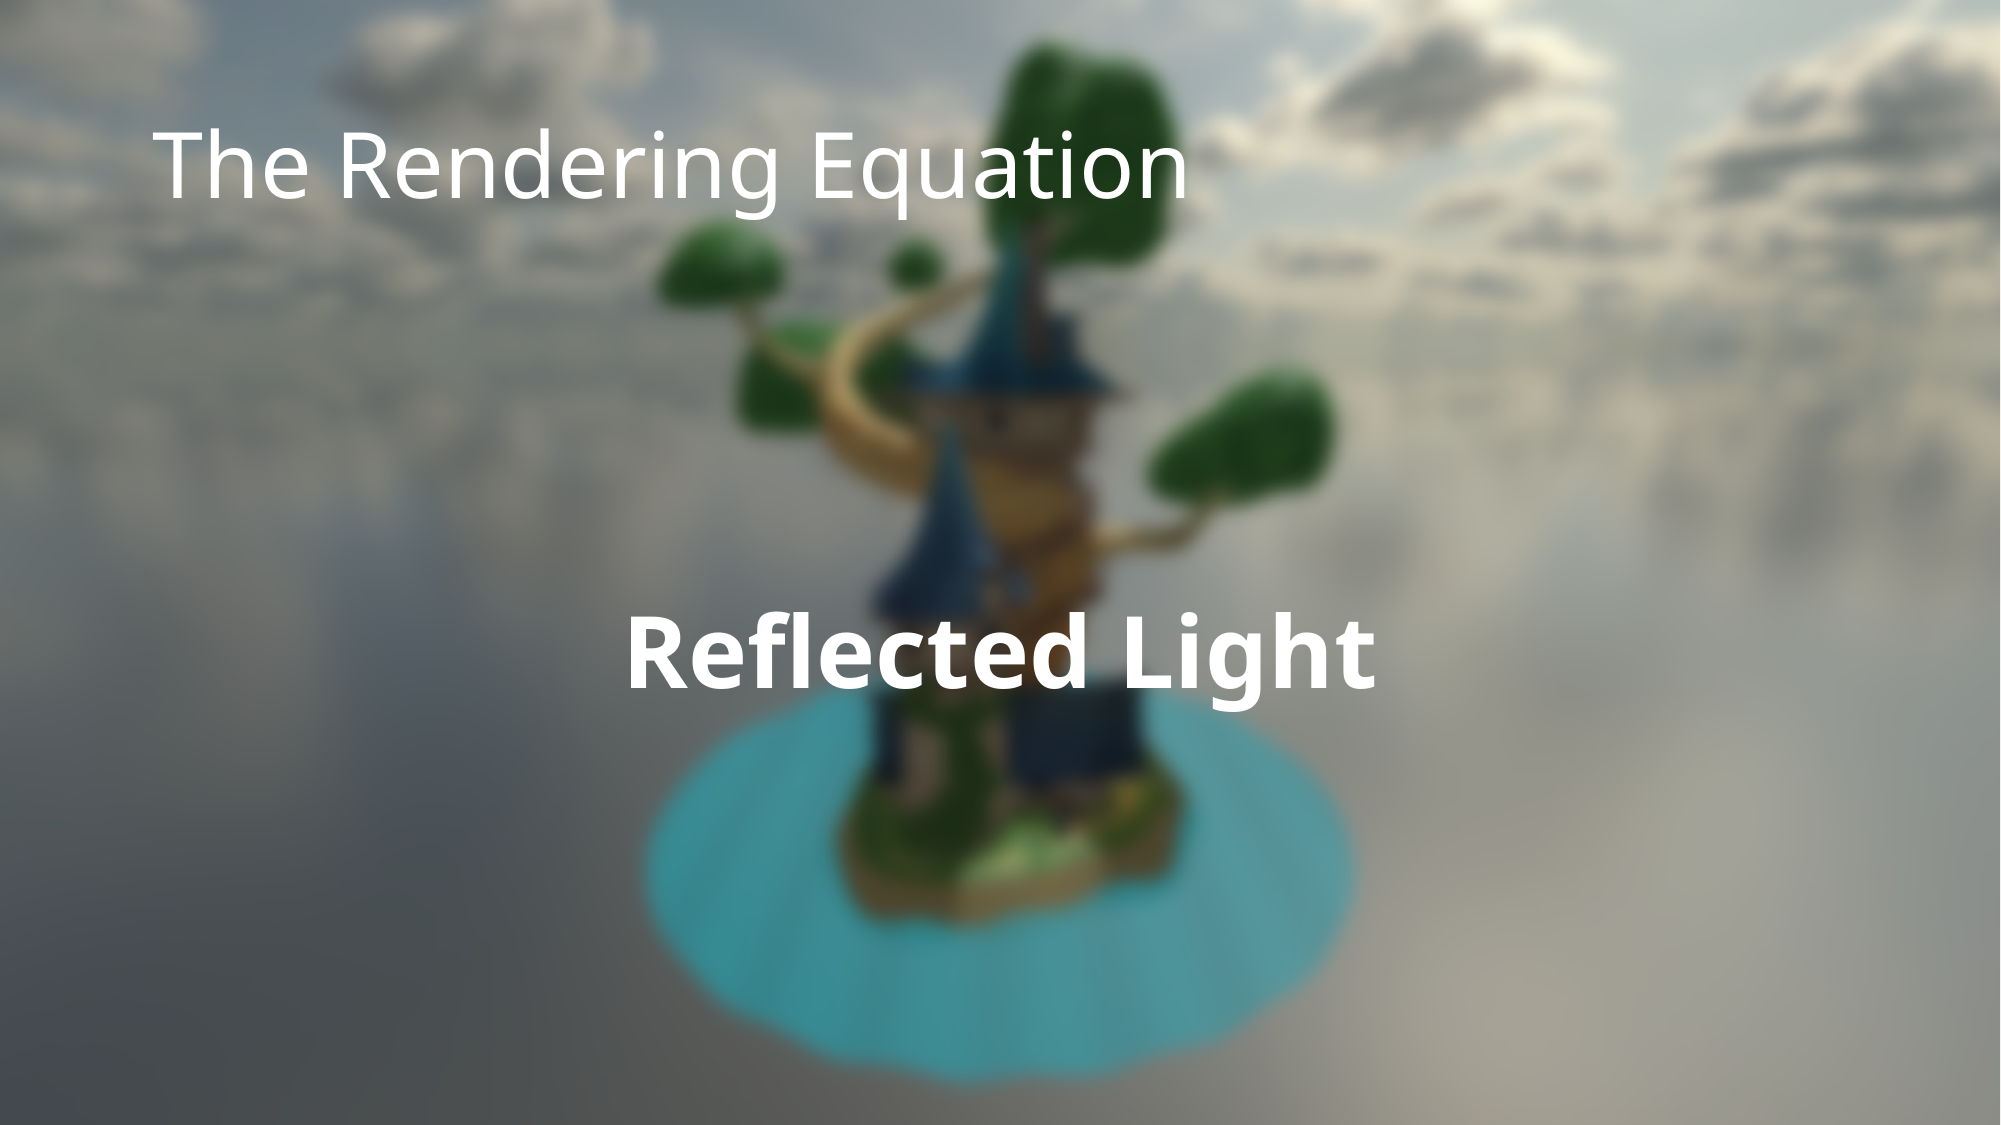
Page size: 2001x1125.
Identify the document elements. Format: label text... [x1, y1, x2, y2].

title The Rendering Equation [137, 59, 1863, 278]
picture [0, 0, 2001, 1125]
text_box Reflected Light [511, 299, 1489, 1014]
